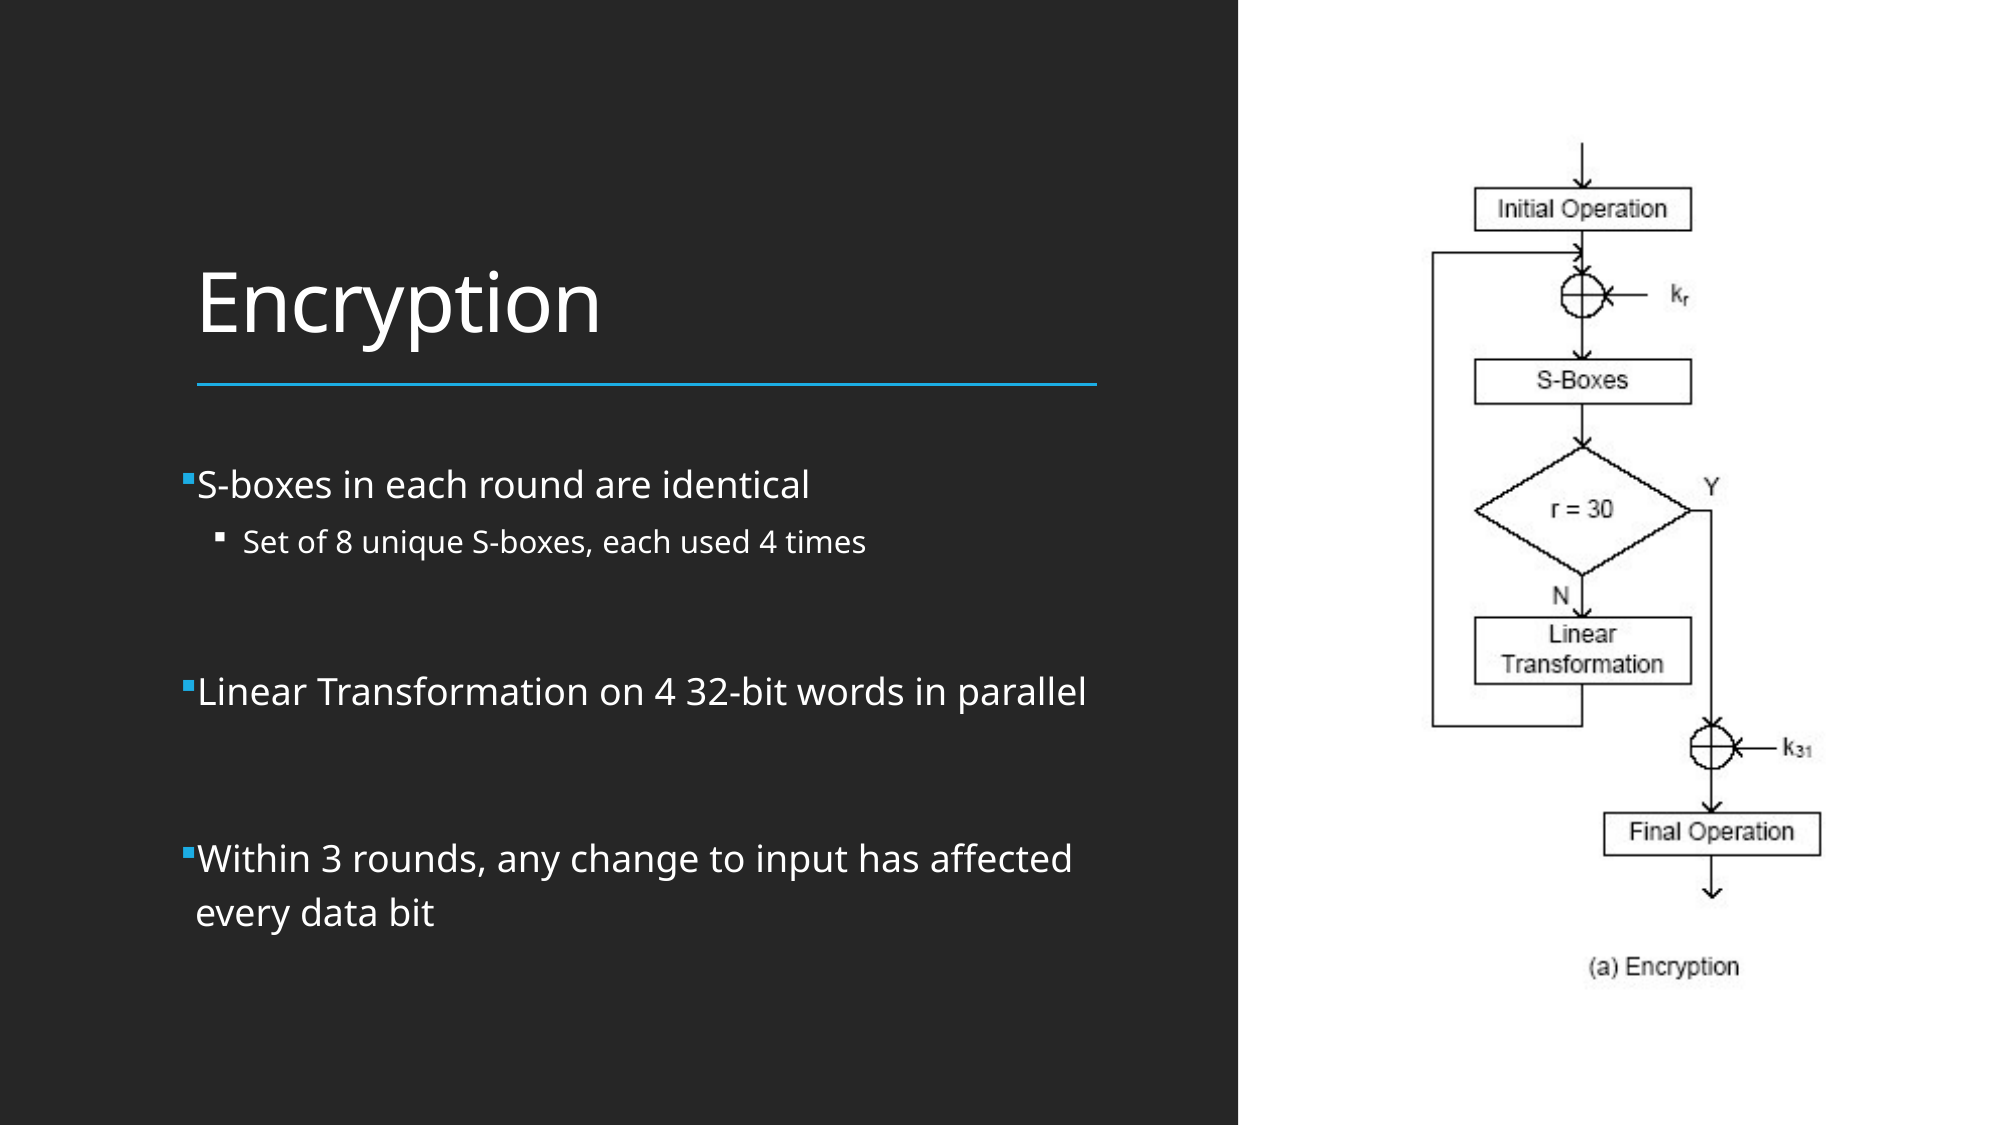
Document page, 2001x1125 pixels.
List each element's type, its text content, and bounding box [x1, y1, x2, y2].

text_box [1239, 0, 2000, 1125]
picture [1390, 102, 1858, 1019]
title Encryption [180, 84, 1161, 359]
text_box [0, 0, 1239, 1125]
list S-boxes in each round are identical Set of 8 unique S-boxes, each used 4 times Linear Transformation on 4 32-bit words in parallel Within 3 rounds, any change to input has affected every data bit [180, 444, 1161, 1000]
